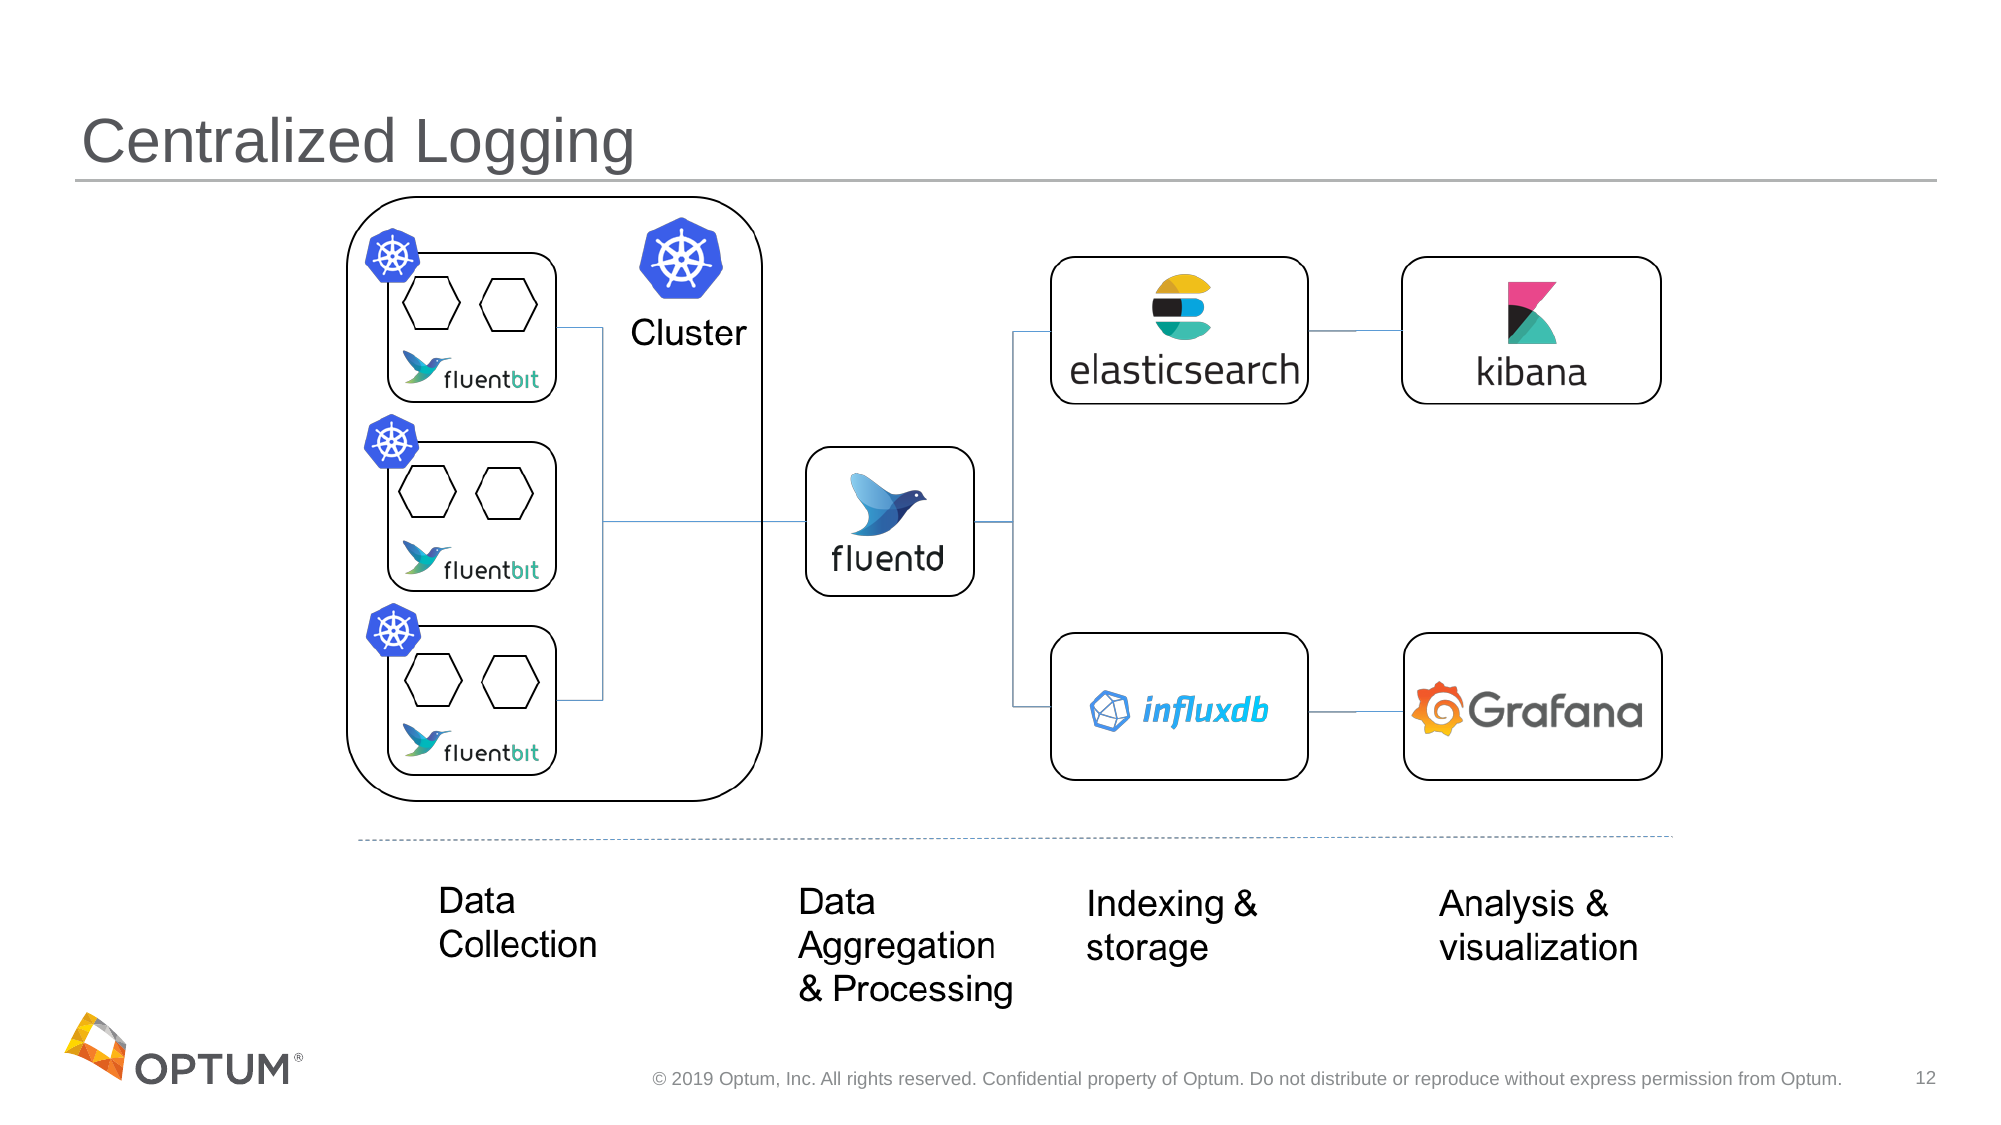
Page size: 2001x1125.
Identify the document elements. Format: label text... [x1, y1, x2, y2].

title Centralized Logging [81, 0, 1938, 177]
picture [346, 196, 1673, 1032]
slide_number 12 [1848, 1057, 1937, 1096]
footer © 2019 Optum, Inc. All rights reserved. Confidential property of Optum. Do not distribute or reproduce without express permission from Optum. [500, 1052, 1842, 1104]
